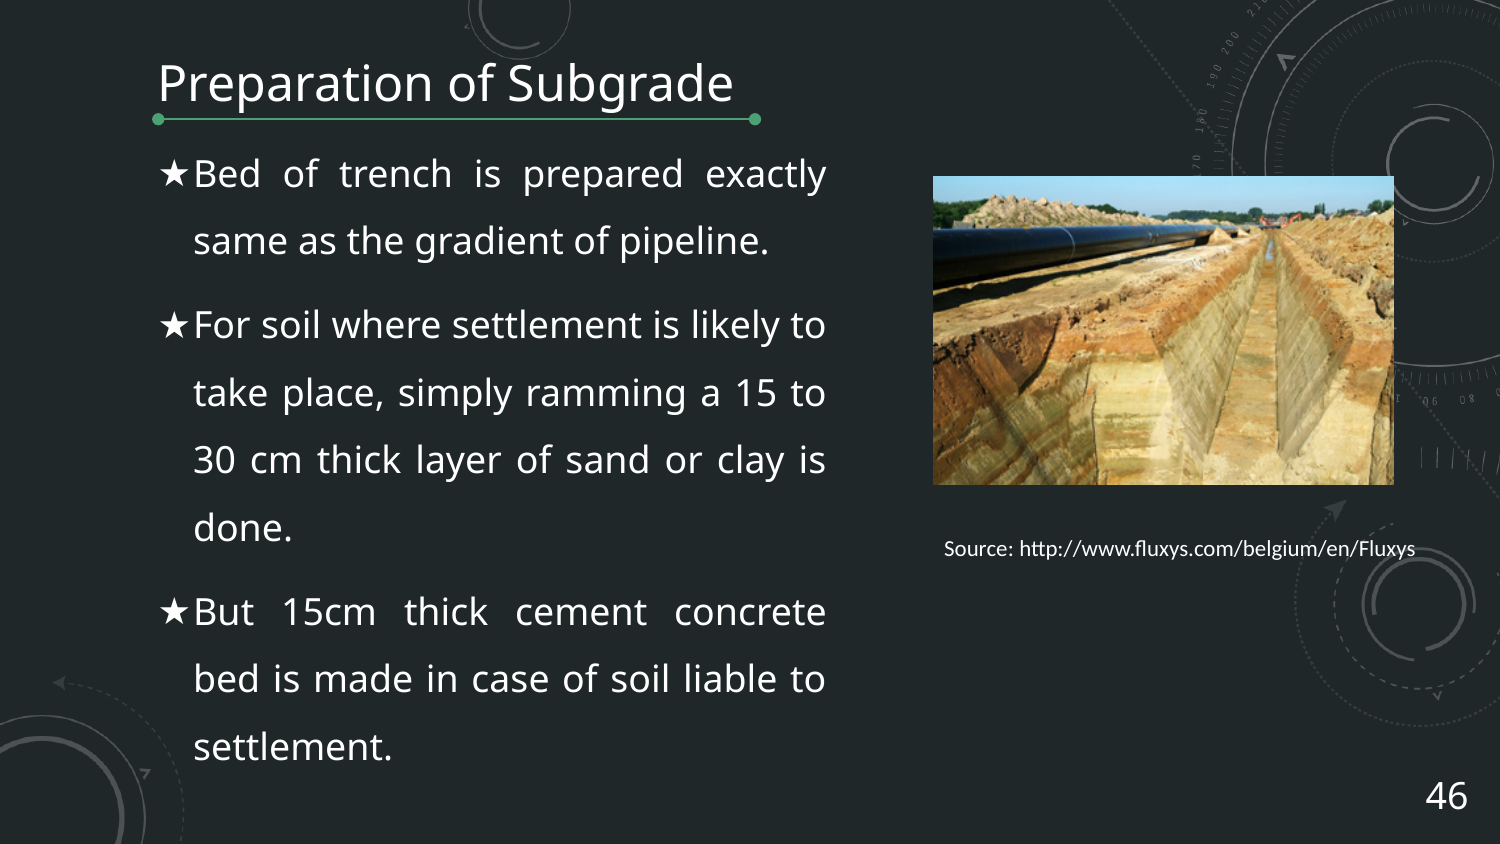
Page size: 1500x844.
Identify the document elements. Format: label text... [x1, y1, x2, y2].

list Bed of trench is prepared exactly same as the gradient of pipeline. For soil where settlement is likely to take place, simply ramming a 15 to 30 cm thick layer of sand or clay is done. But 15cm thick cement concrete bed is made in case of soil liable to settlement. [146, 117, 839, 778]
text_box Preparation of Subgrade [146, 45, 1370, 118]
text_box Source: http://www.fluxys.com/belgium/en/Fluxys [933, 528, 1461, 593]
slide_number 46 [1389, 764, 1480, 830]
picture [0, 0, 1500, 844]
